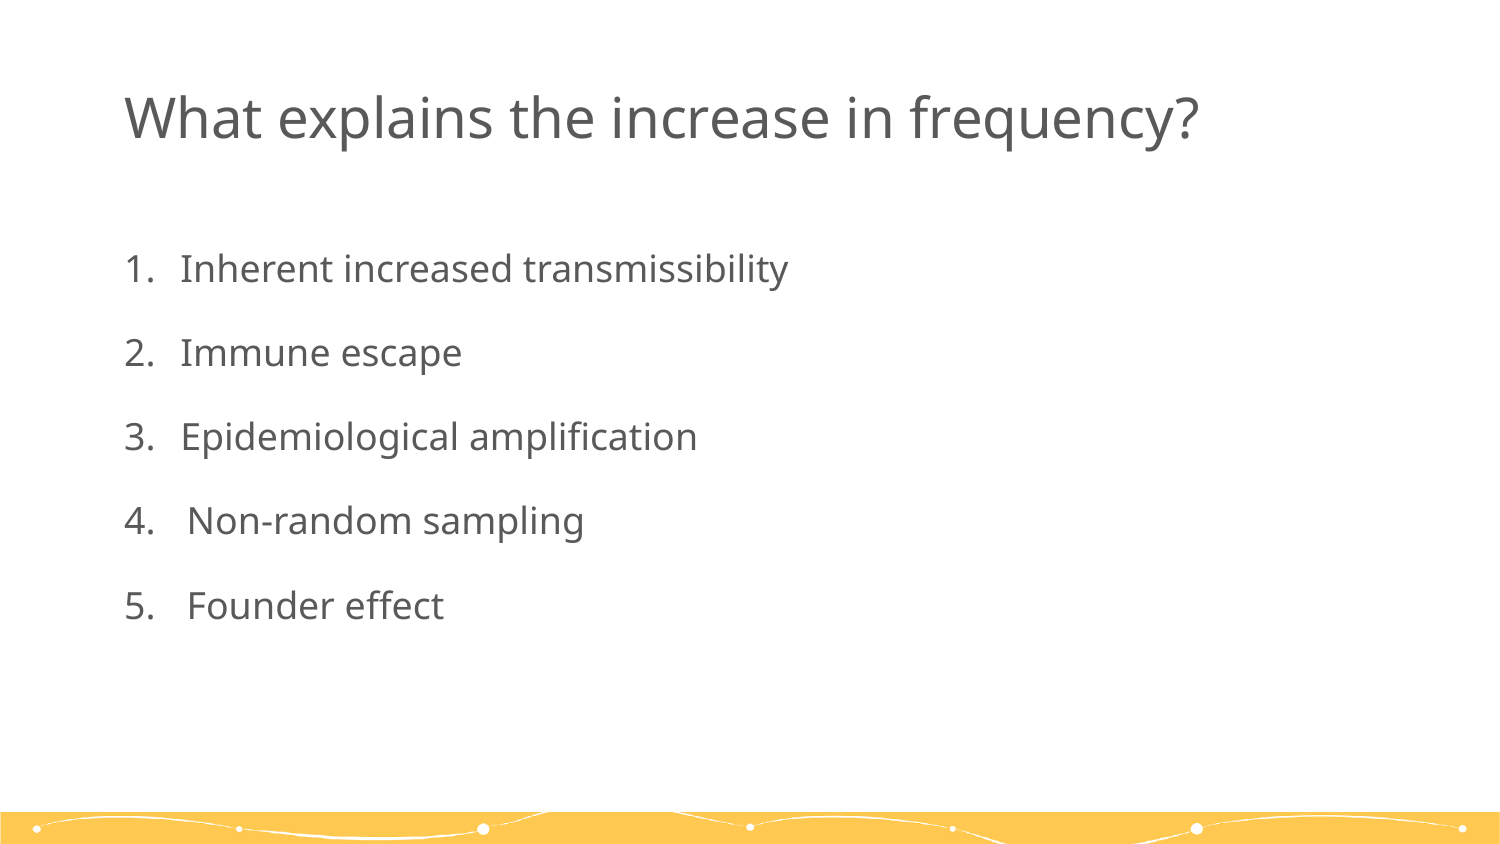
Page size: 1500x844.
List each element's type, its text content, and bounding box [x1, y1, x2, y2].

picture [0, 812, 1500, 844]
title What explains the increase in frequency? [112, 48, 1397, 156]
list Inherent increased transmissibility Immune escape Epidemiological amplification Non-random sampling Founder effect Unseen confounders [112, 188, 1397, 773]
